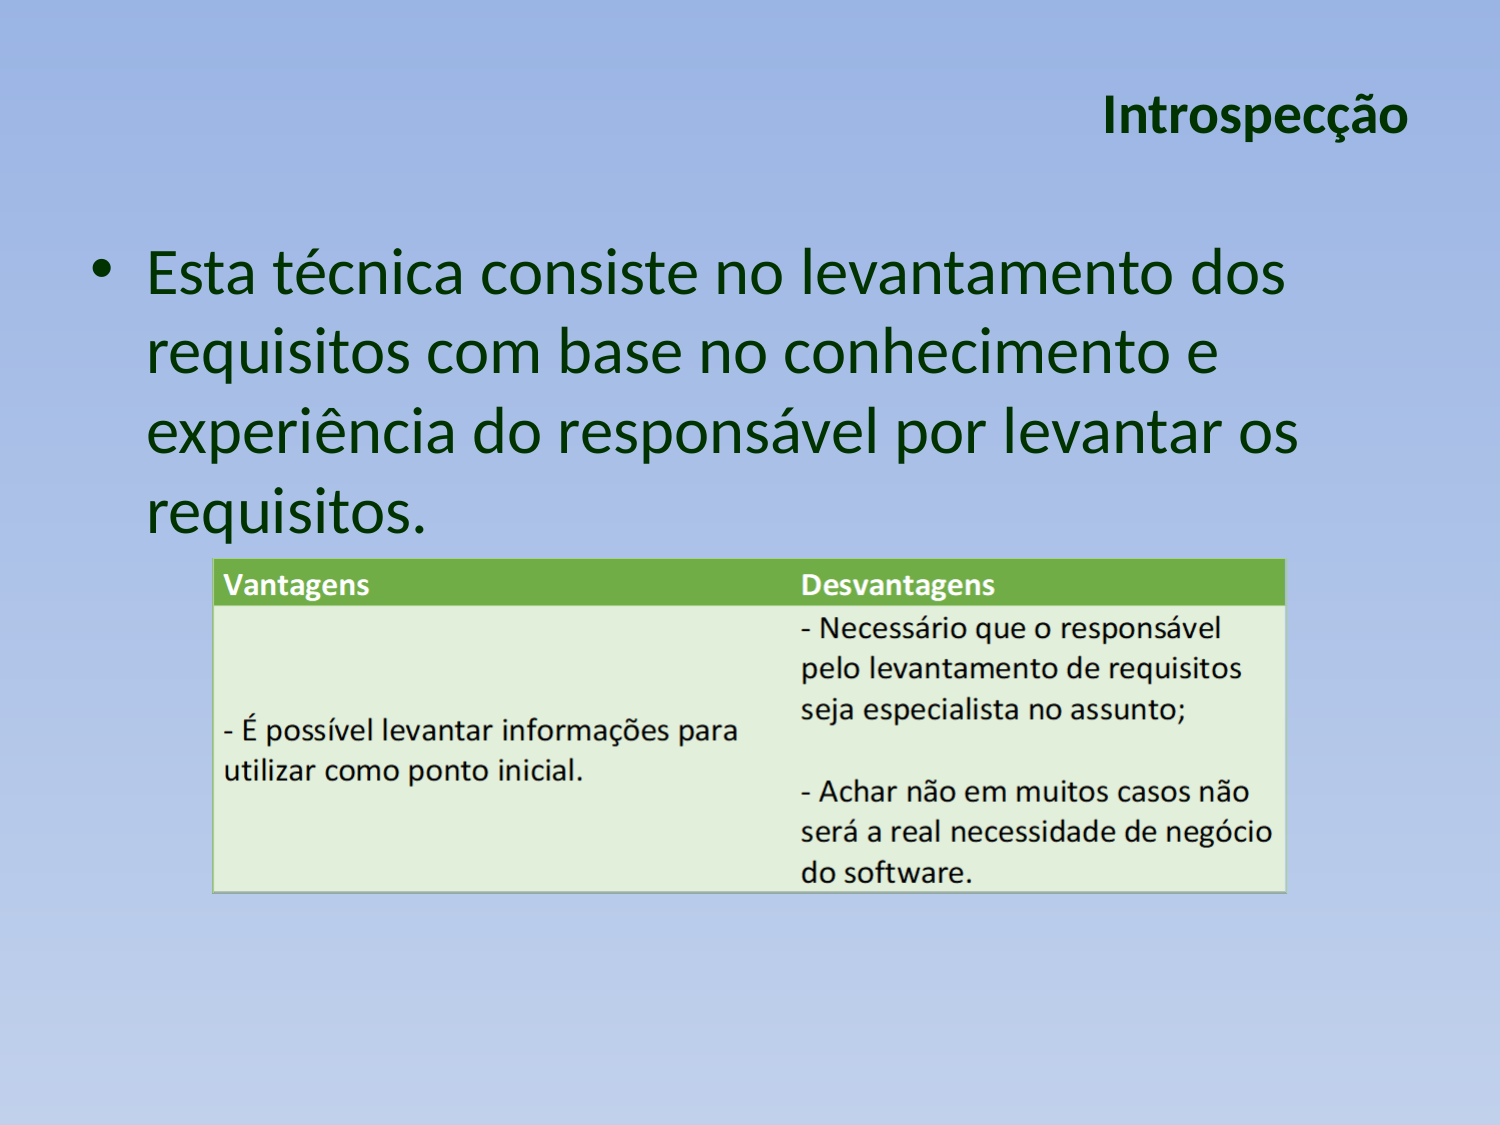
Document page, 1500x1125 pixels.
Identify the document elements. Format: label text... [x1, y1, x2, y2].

picture [194, 558, 1306, 907]
list Esta técnica consiste no levantamento dos requisitos com base no conhecimento e experiência do responsável por levantar os requisitos. [75, 219, 1425, 973]
title Introspecção [75, 67, 1425, 153]
